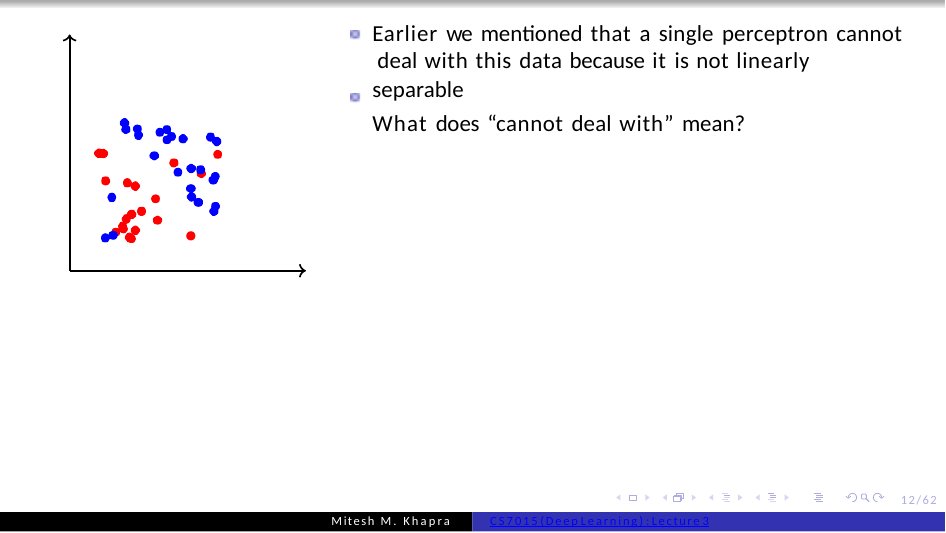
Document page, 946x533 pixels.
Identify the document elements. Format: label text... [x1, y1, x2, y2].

text_box 12/62 [898, 493, 941, 508]
text_box Earlier we mentioned that a single perceptron cannot deal with this data because it is not linearly separable What does “cannot deal with” mean? [370, 16, 908, 136]
picture [350, 92, 362, 104]
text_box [62, 34, 307, 279]
picture [0, 0, 945, 8]
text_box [0, 511, 946, 532]
picture [350, 30, 362, 42]
